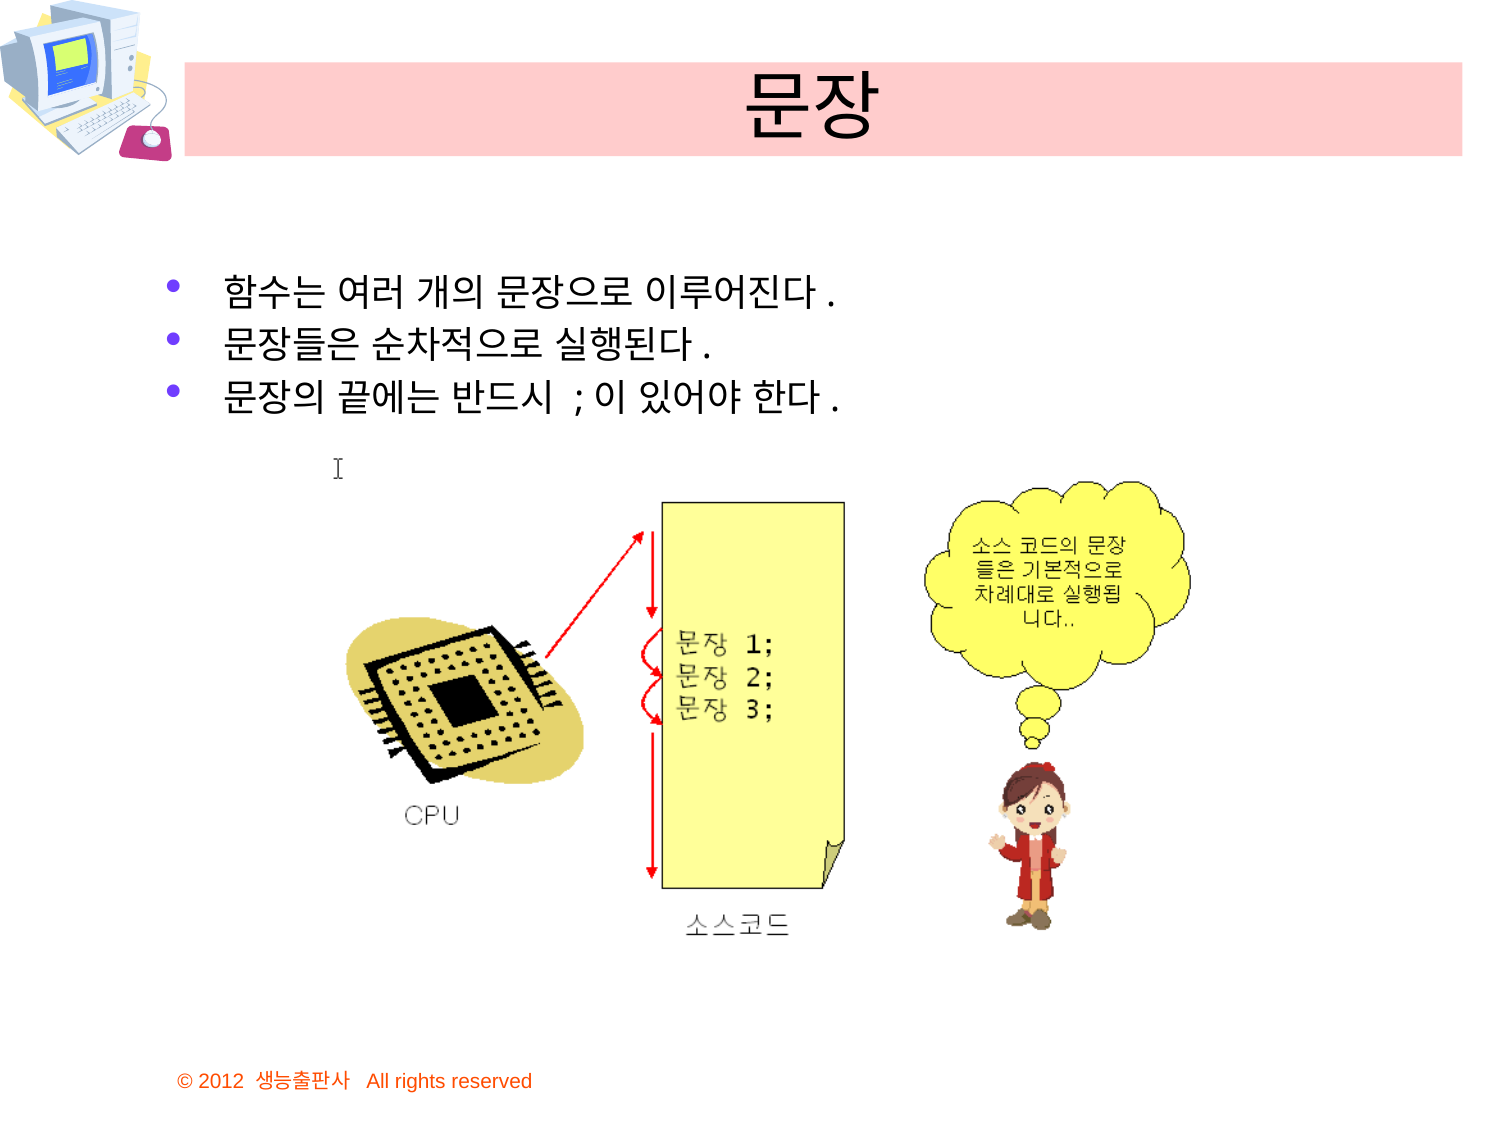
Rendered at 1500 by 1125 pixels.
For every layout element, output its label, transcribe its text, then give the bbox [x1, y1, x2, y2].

title 문장 [184, 62, 1463, 157]
list 함수는 여러 개의 문장으로 이루어진다. 문장들은 순차적으로 실행된다. 문장의 끝에는 반드시 ;이 있어야 한다. [152, 260, 1343, 846]
picture [312, 438, 1223, 958]
